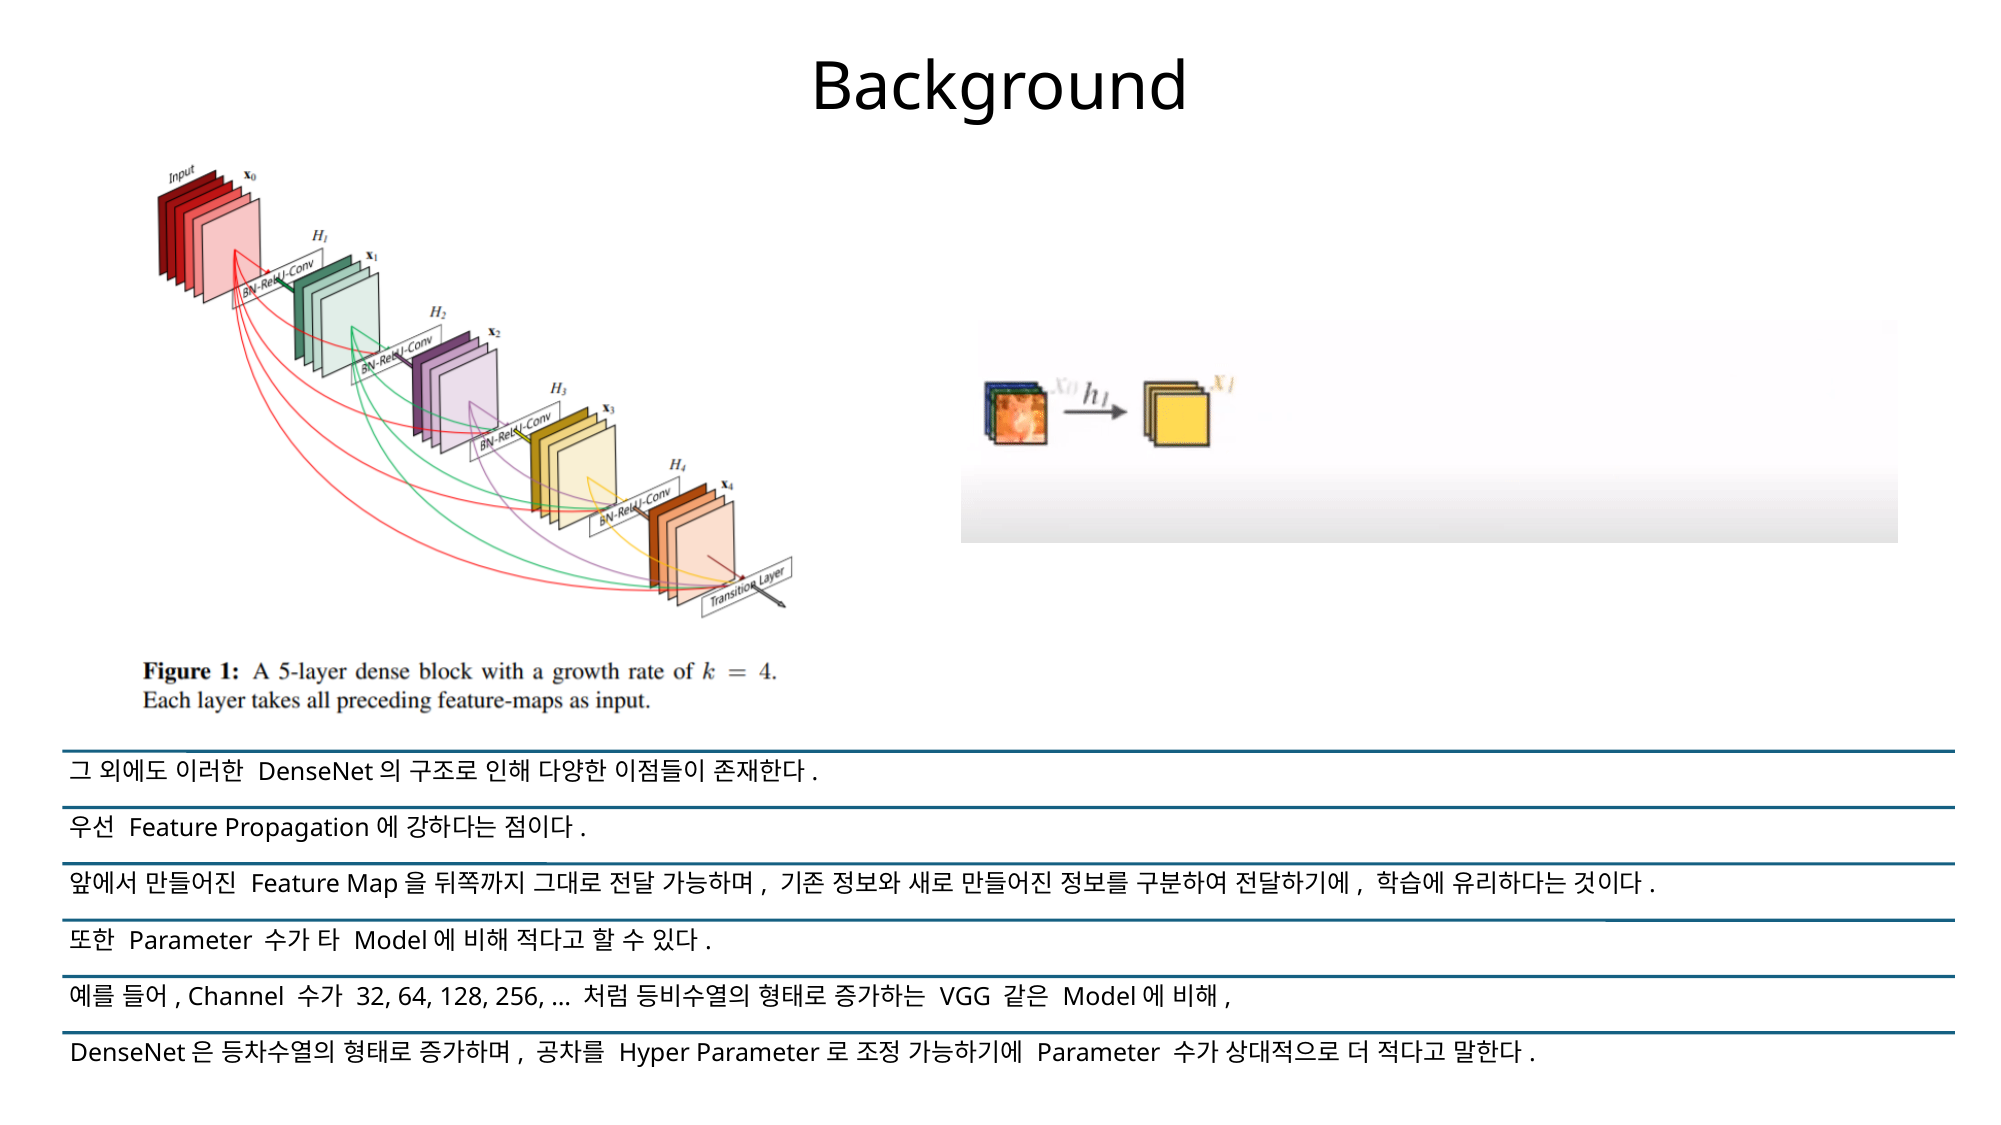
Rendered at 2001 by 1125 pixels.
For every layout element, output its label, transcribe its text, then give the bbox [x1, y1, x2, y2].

picture [104, 131, 828, 731]
picture [960, 320, 1899, 543]
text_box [61, 750, 1956, 1090]
text_box Background [795, 35, 1205, 131]
